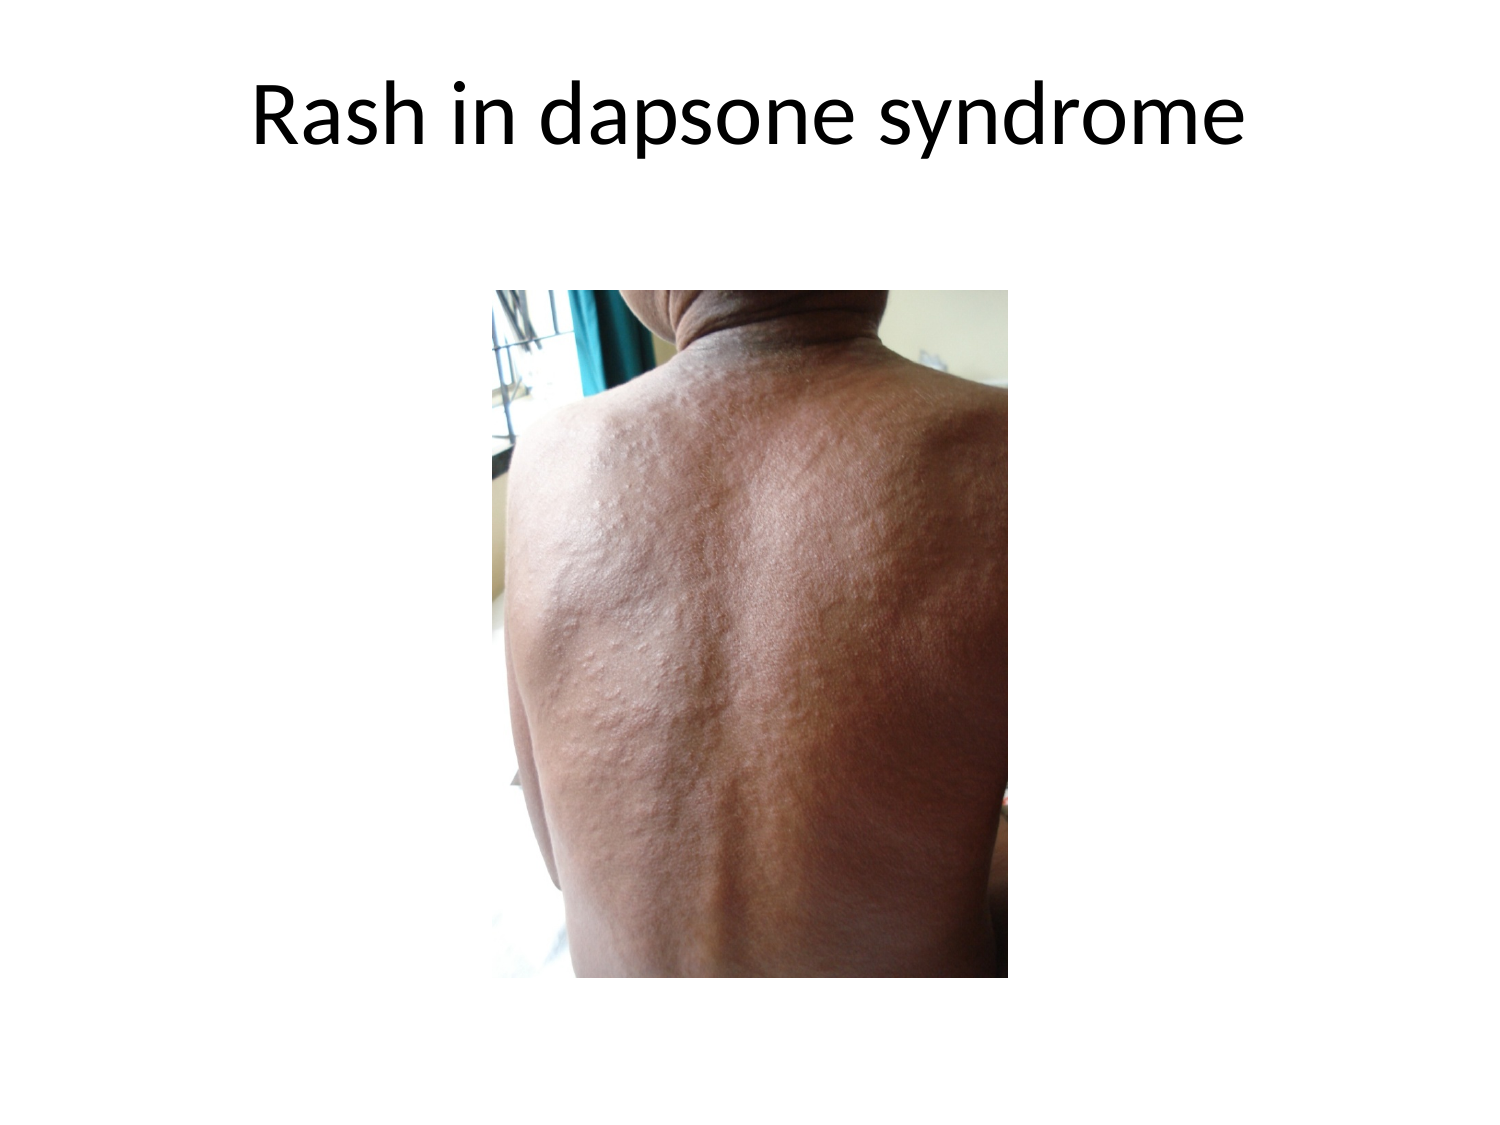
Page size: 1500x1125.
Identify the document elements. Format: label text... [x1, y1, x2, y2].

text_box Rash in dapsone syndrome [74, 45, 1425, 233]
picture [491, 289, 1008, 978]
